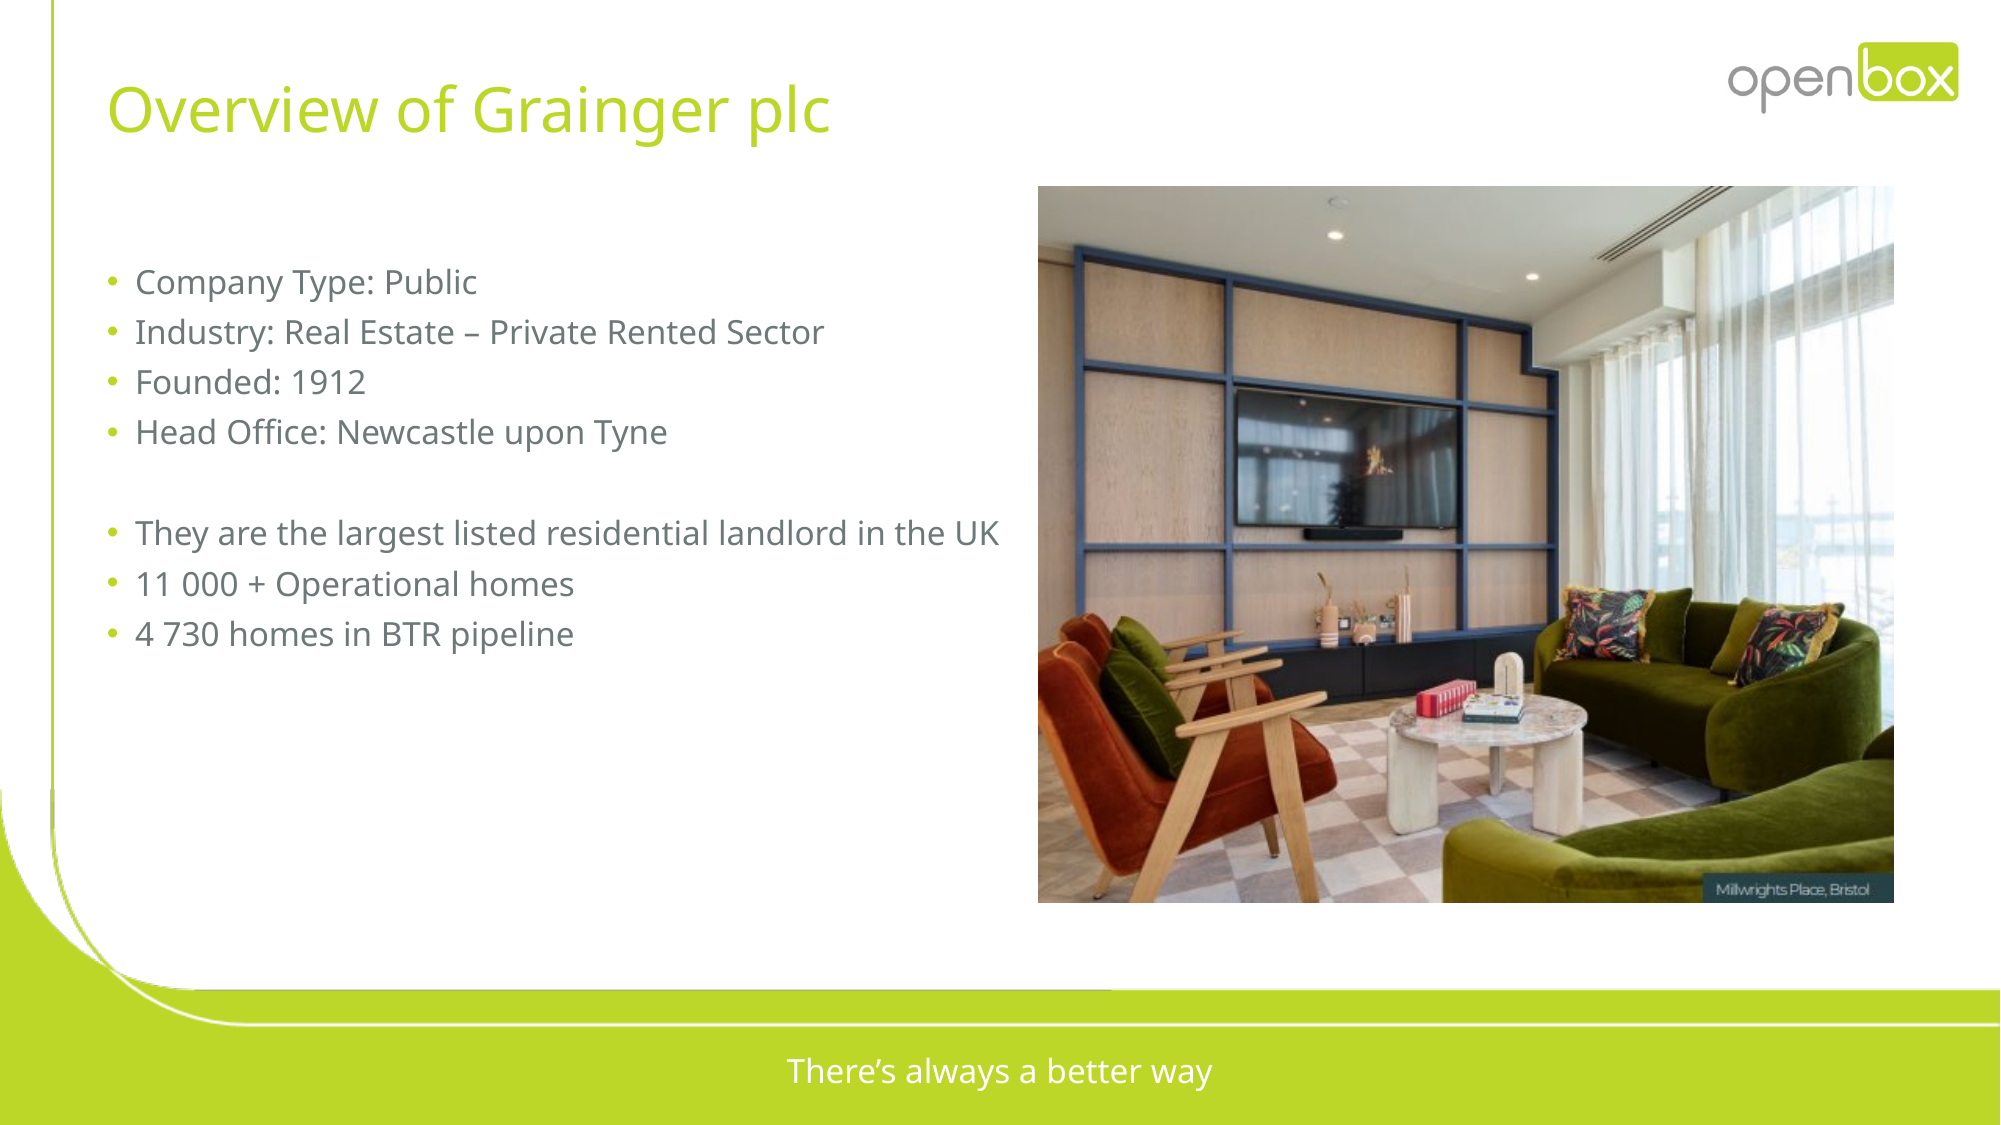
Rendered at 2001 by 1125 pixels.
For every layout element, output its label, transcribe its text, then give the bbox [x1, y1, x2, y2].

picture [1725, 39, 1961, 116]
picture [0, 186, 2000, 1125]
list Overview of Grainger plc [106, 60, 1709, 155]
list Company Type: Public Industry: Real Estate – Private Rented Sector Founded: 1912 Head Office: Newcastle upon Tyne They are the largest listed residential landlord in the UK 11 000 + Operational homes 4 730 homes in BTR pipeline [106, 260, 1038, 797]
